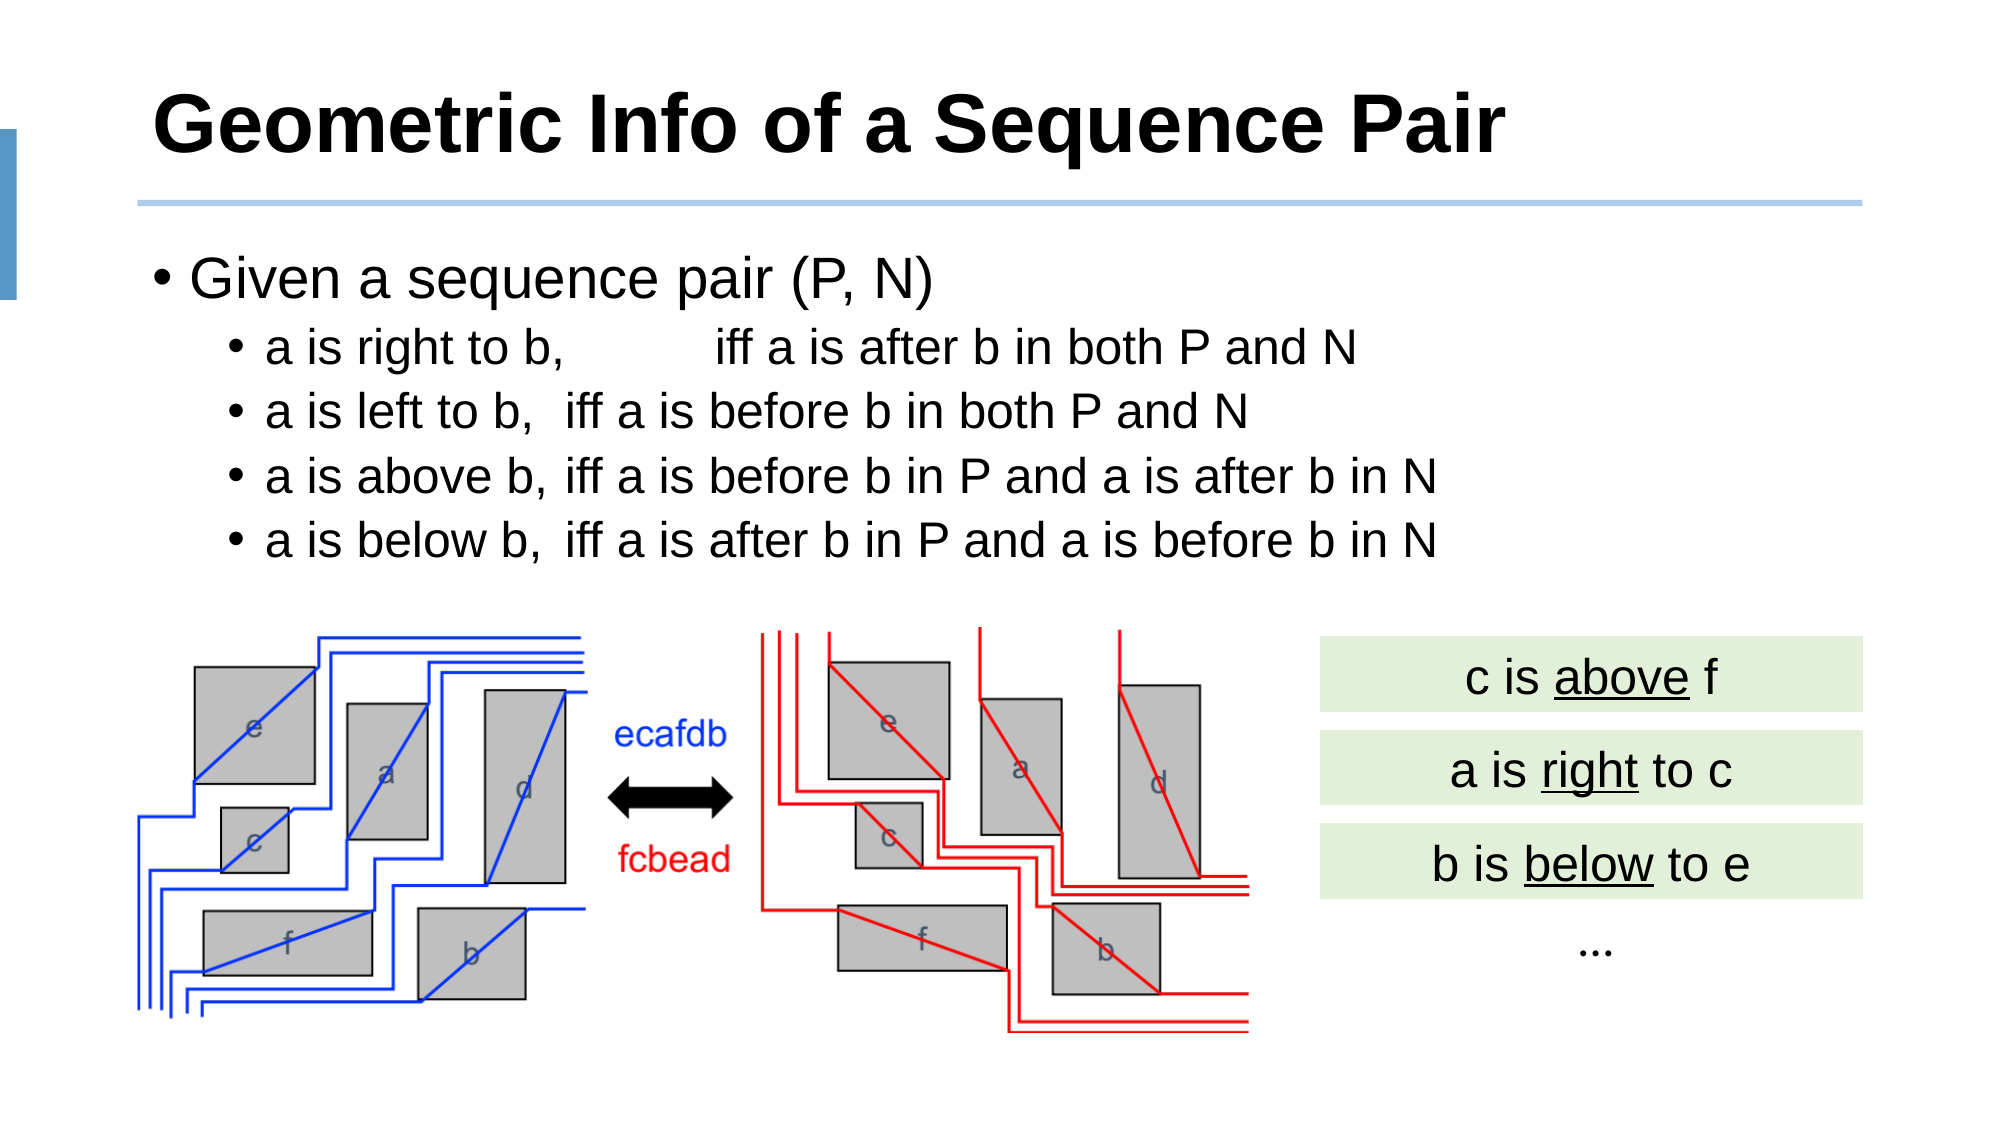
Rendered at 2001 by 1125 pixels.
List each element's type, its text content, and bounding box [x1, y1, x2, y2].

picture [137, 626, 1250, 1033]
text_box b is below to e [1320, 823, 1863, 899]
list Given a sequence pair (P, N) a is right to b, iff a is after b in both P and N a is left to b, iff a is before b in both P and N a is above b, iff a is before b in P and a is after b in N a is below b, iff a is after b in P and a is before b in N [137, 240, 1863, 1014]
text_box … [1563, 899, 1628, 975]
text_box c is above f [1320, 636, 1863, 712]
title Geometric Info of a Sequence Pair [137, 42, 1863, 208]
text_box a is right to c [1320, 730, 1863, 805]
